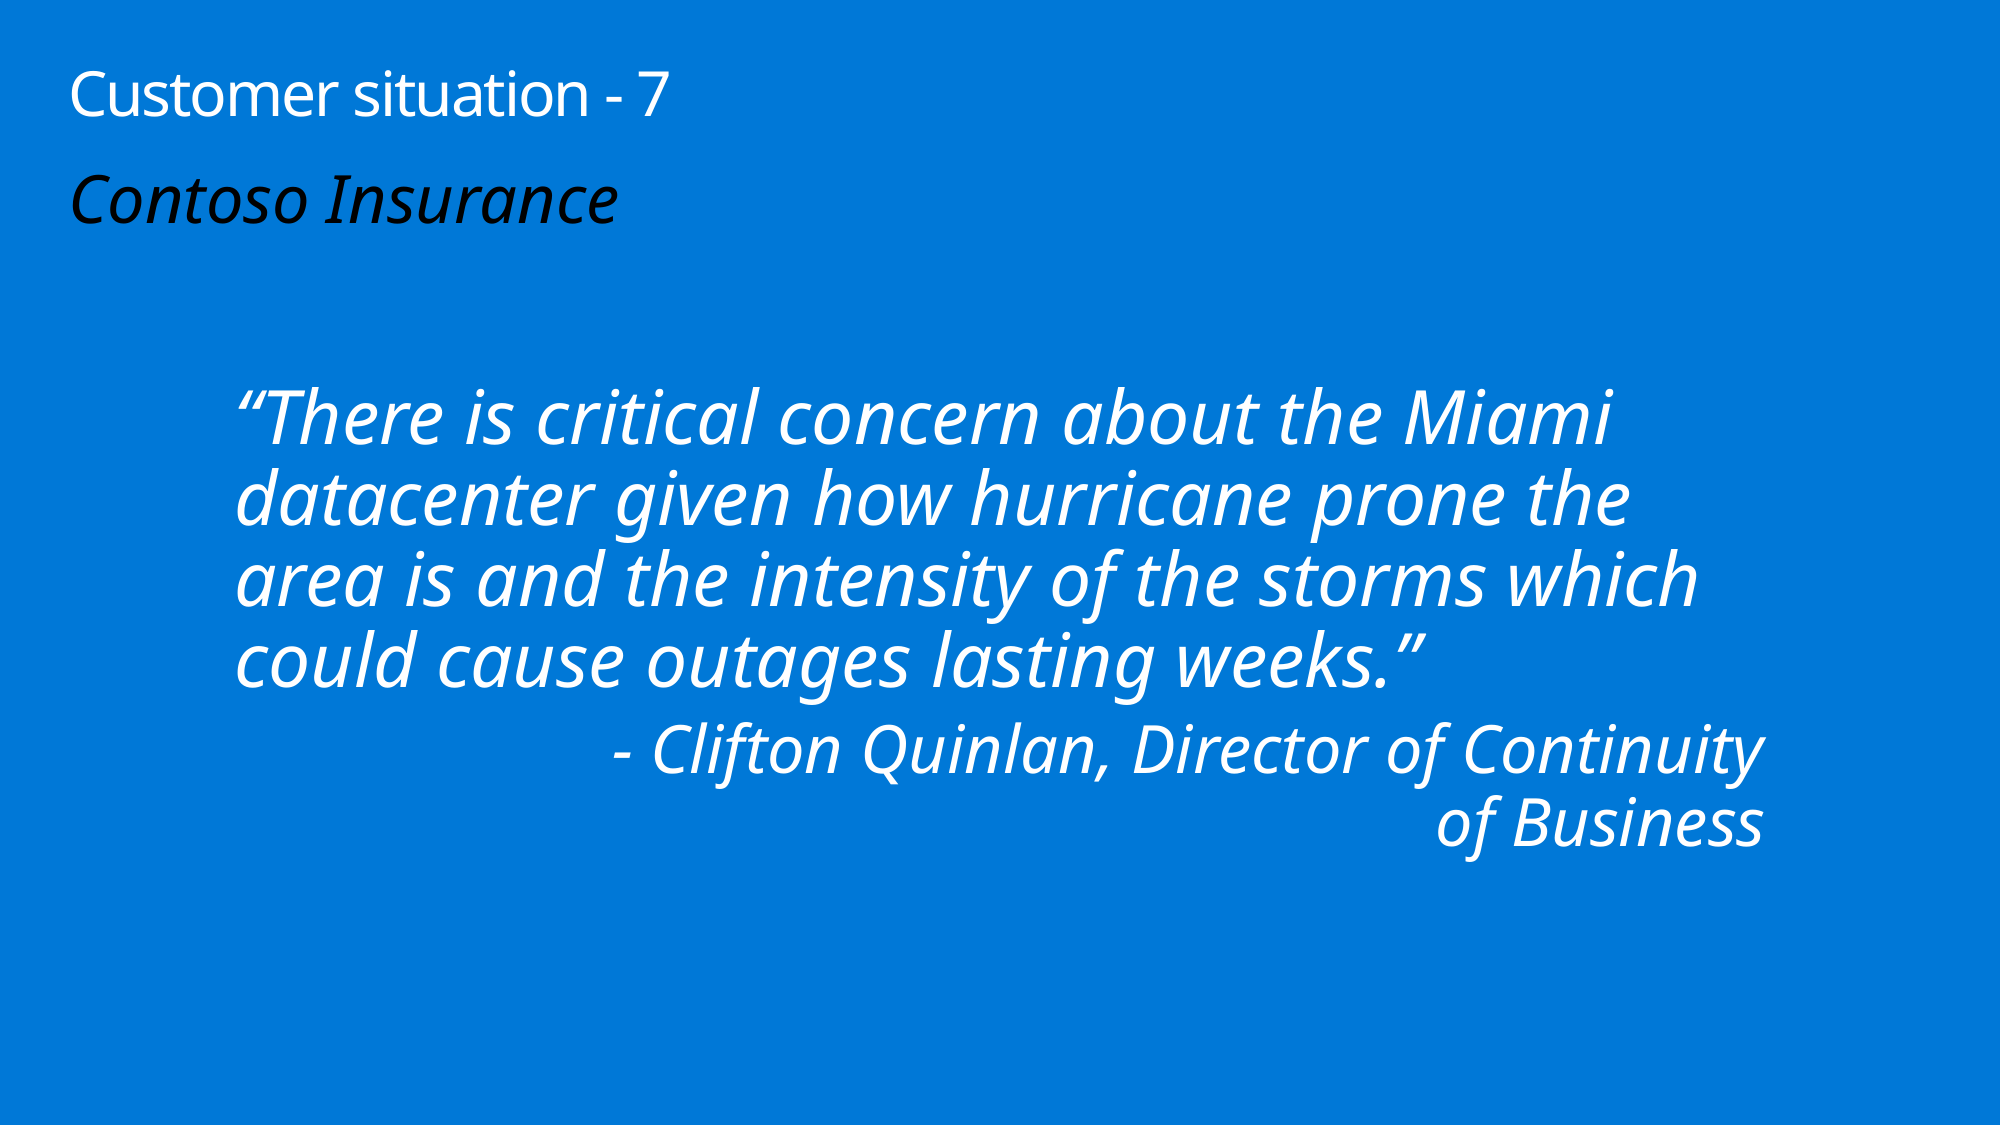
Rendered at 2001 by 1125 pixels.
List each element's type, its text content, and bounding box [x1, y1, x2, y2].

title Customer situation - 7 [44, 47, 1957, 196]
list Contoso Insurance [44, 196, 1957, 254]
text_box “There is critical concern about the Miami datacenter given how hurricane prone the area is and the intensity of the storms which could cause outages lasting weeks.” - Clifton Quinlan, Director of Continuity of Business [204, 254, 1796, 885]
